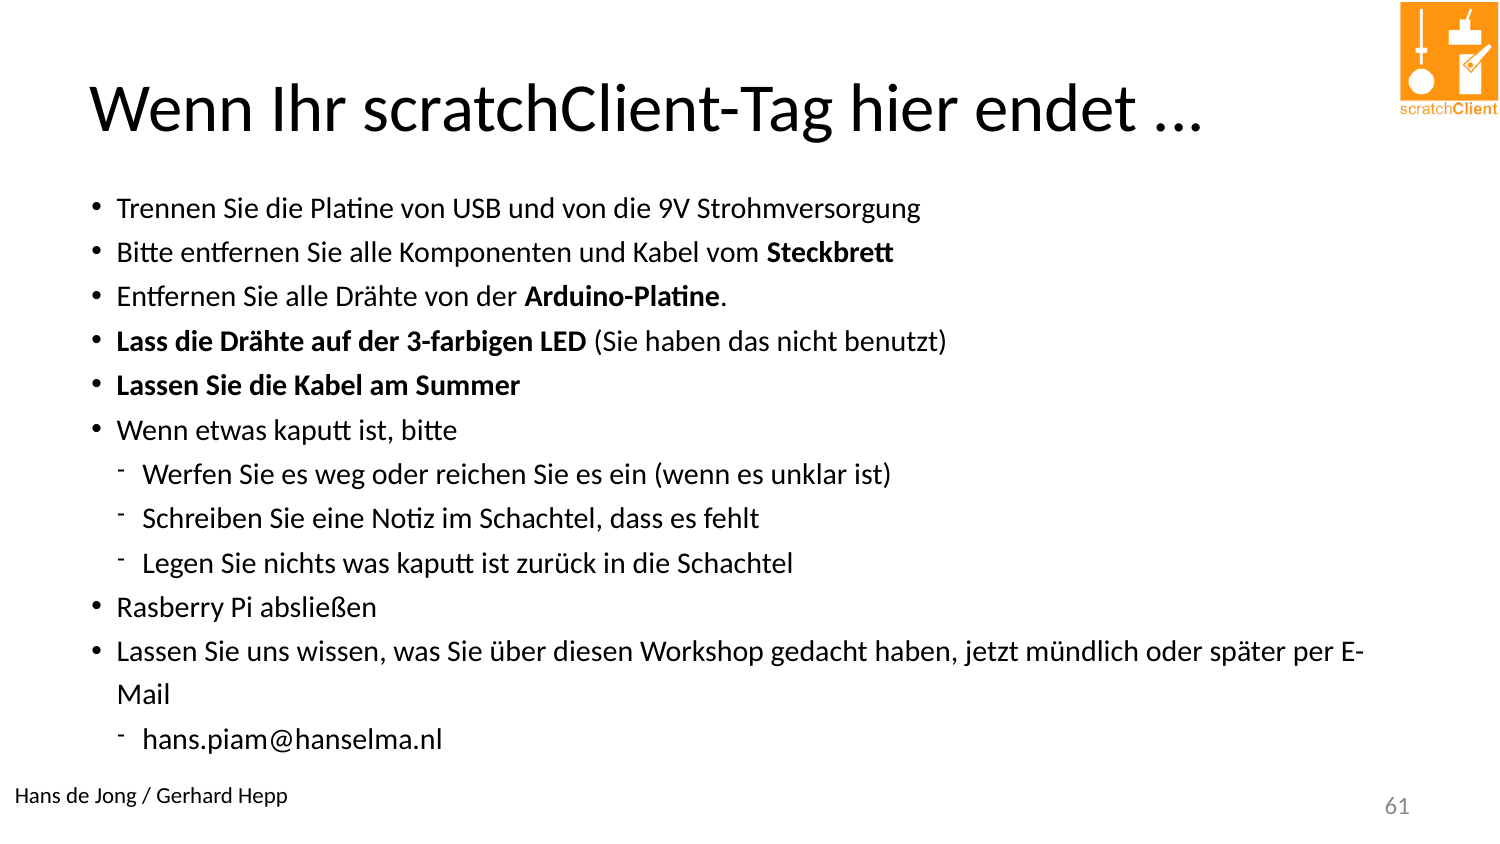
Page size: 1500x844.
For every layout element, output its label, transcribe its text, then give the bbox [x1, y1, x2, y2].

picture [1398, 2, 1499, 118]
text_box Trennen Sie die Platine von USB und von die 9V Strohmversorgung Bitte entfernen Sie alle Komponenten und Kabel vom Steckbrett Entfernen Sie alle Drähte von der Arduino-Platine. Lass die Drähte auf der 3-farbigen LED (Sie haben das nicht benutzt) Lassen Sie die Kabel am Summer Wenn etwas kaputt ist, bitte Werfen Sie es weg oder reichen Sie es ein (wenn es unklar ist) Schreiben Sie eine Notiz im Schachtel, dass es fehlt Legen Sie nichts was kaputt ist zurück in die Schachtel Rasberry Pi absließen Lassen Sie uns wissen, was Sie über diesen Workshop gedacht haben, jetzt mündlich oder später per E-Mail hans.piam@hanselma.nl [76, 173, 1427, 765]
text_box Wenn Ihr scratchClient-Tag hier endet ... [75, 33, 1425, 175]
text_box 61 [1340, 781, 1425, 827]
